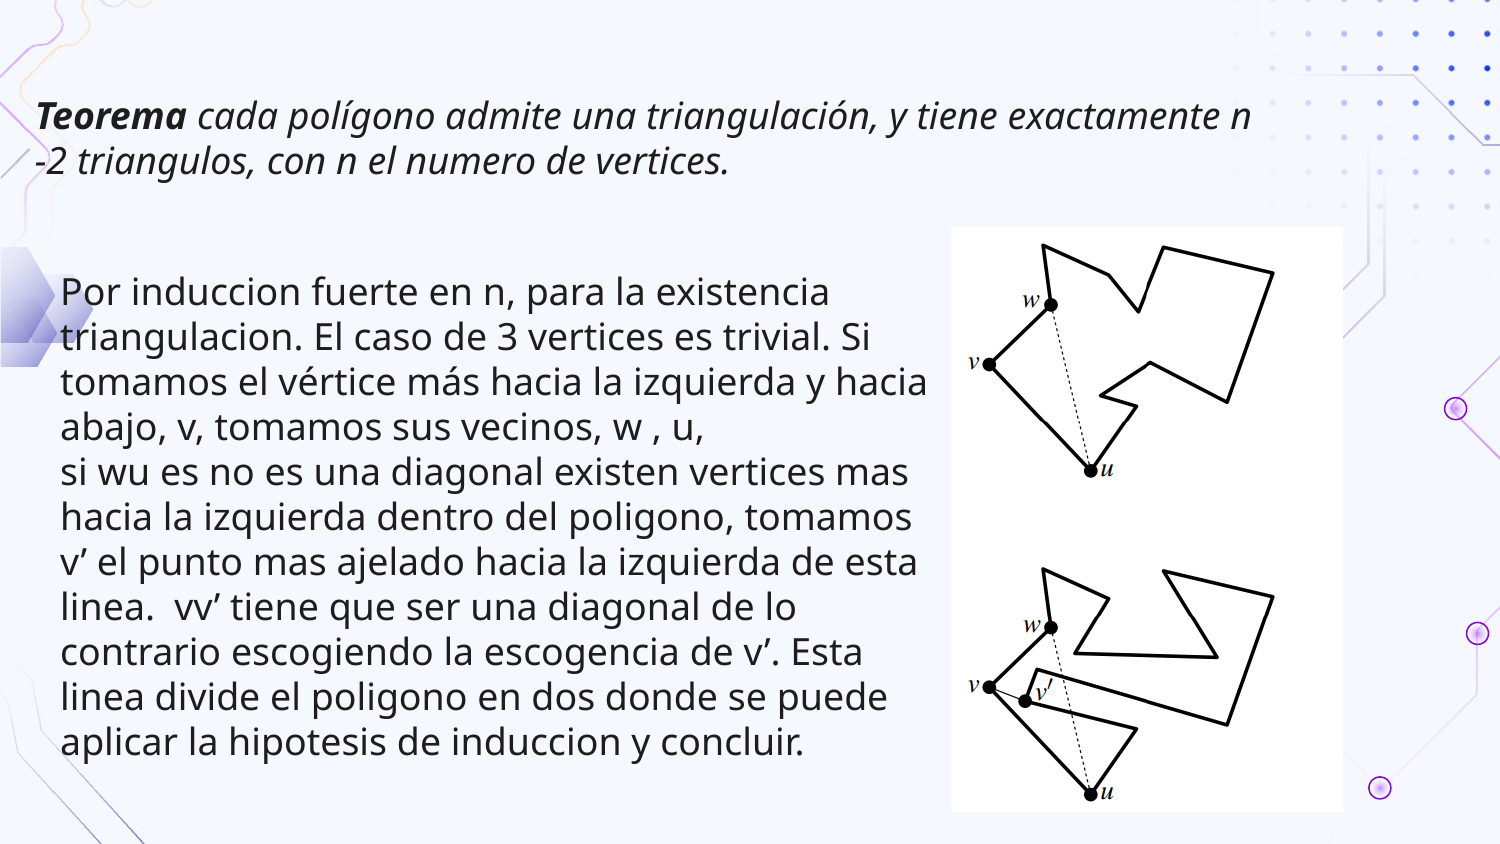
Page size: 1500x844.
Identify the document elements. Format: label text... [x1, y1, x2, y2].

list Teorema cada polígono admite una triangulación, y tiene exactamente n -2 triangulos, con n el numero de vertices. [19, 76, 1288, 210]
text_box Por induccion fuerte en n, para la existencia triangulacion. El caso de 3 vertices es trivial. Si tomamos el vértice más hacia la izquierda y hacia abajo, v, tomamos sus vecinos, w , u, si wu es no es una diagonal existen vertices mas hacia la izquierda dentro del poligono, tomamos v’ el punto mas ajelado hacia la izquierda de esta linea. vv’ tiene que ser una diagonal de lo contrario escogiendo la escogencia de v’. Esta linea divide el poligono en dos donde se puede aplicar la hipotesis de induccion y concluir. [45, 252, 945, 786]
picture [950, 0, 1500, 812]
